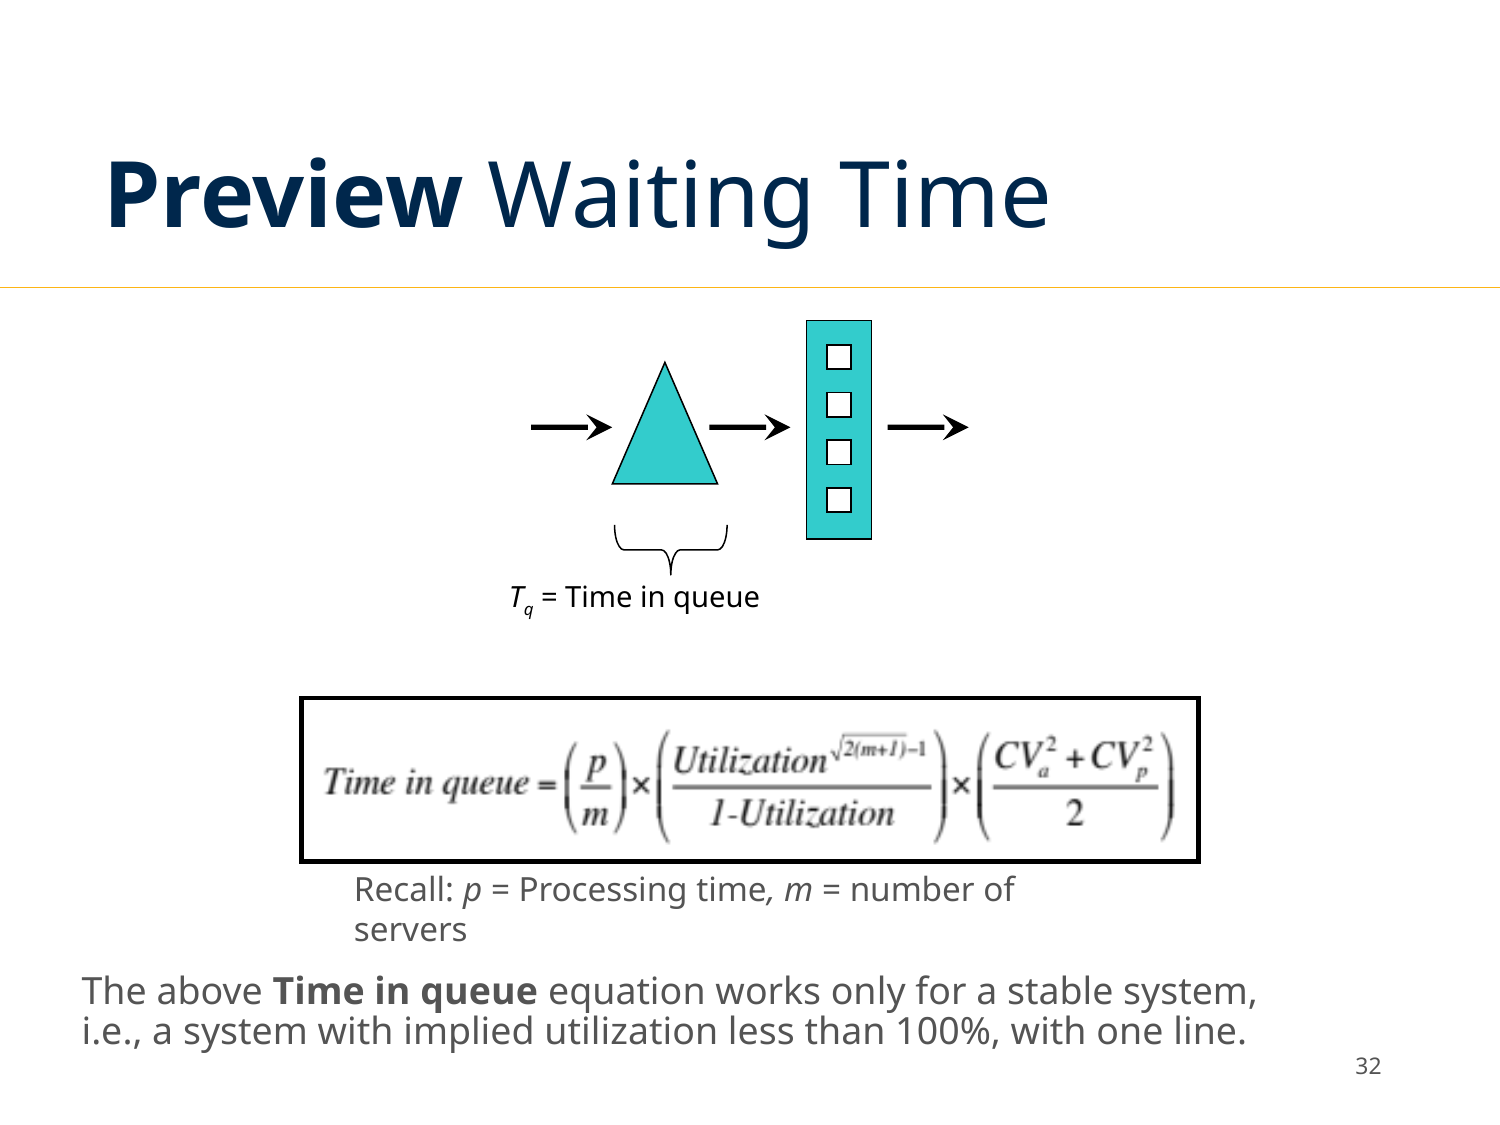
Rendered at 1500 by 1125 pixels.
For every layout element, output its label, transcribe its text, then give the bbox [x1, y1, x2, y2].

title Preview Waiting Time [103, 59, 1397, 278]
text_box [300, 697, 1199, 863]
slide_number 31 [1270, 1037, 1397, 1098]
list The above Time in queue equation works only for a stable system, i.e., a system with implied utilization less than 100%, with one line. [66, 941, 1417, 1114]
text_box [616, 540, 726, 571]
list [319, 723, 1177, 845]
text_box Recall: p = Processing time, m = number of servers [339, 863, 1144, 956]
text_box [531, 320, 969, 540]
text_box Tq = Time in queue [494, 571, 807, 626]
